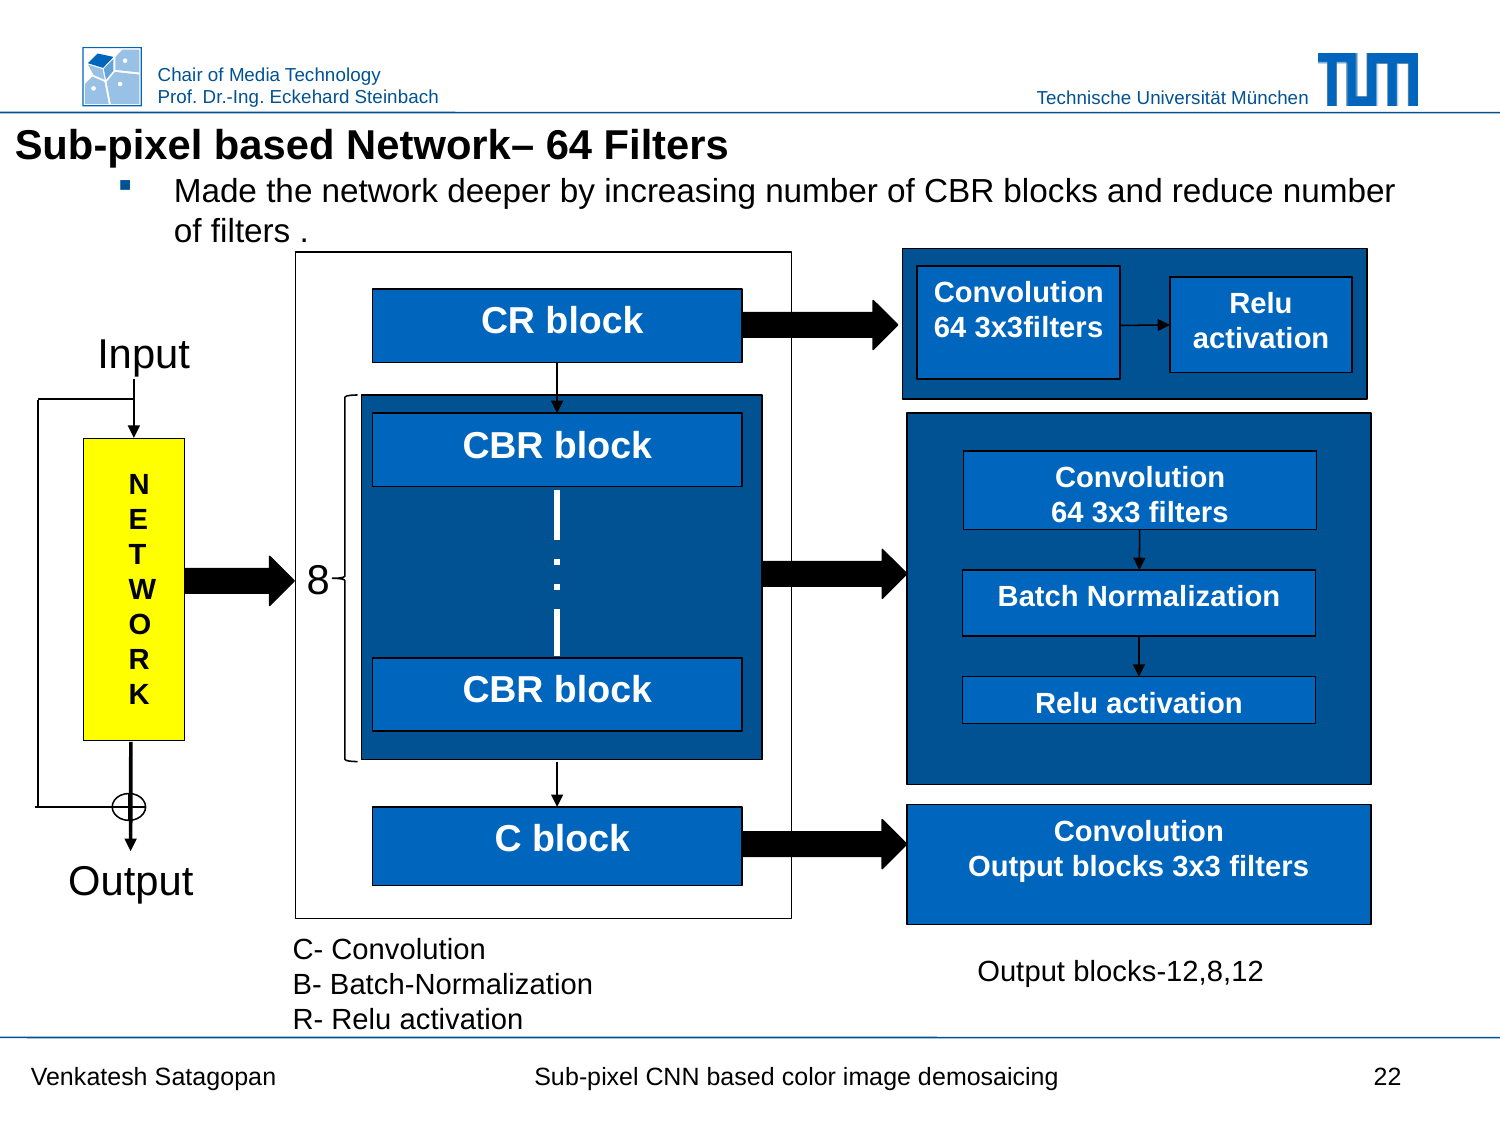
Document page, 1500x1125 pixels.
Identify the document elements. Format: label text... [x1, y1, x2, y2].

picture [1318, 53, 1418, 106]
text_box Input [38, 319, 205, 384]
text_box [136, 794, 146, 806]
text_box Output [49, 846, 208, 912]
text_box [189, 556, 290, 606]
text_box Convolution Output blocks 3x3 filters [906, 804, 1372, 925]
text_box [906, 412, 1372, 785]
text_box C- Convolution B- Batch-Normalization R- Relu activation [277, 923, 742, 1043]
text_box [112, 793, 125, 806]
text_box Output blocks-12,8,12 [962, 944, 1427, 995]
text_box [295, 251, 792, 919]
text_box Made the network deeper by increasing number of CBR blocks and reduce number of filters . [27, 161, 1427, 257]
text_box Sub-pixel based Network– 64 Filters [0, 110, 968, 176]
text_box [82, 438, 185, 741]
footer Venkatesh Satagopan Sub-pixel CNN based color image demosaicing [15, 1049, 1190, 1101]
text_box [115, 815, 125, 820]
slide_number 22 [1219, 1049, 1417, 1101]
text_box [797, 300, 897, 350]
text_box [797, 549, 901, 599]
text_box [902, 248, 1368, 400]
text_box [797, 819, 907, 869]
